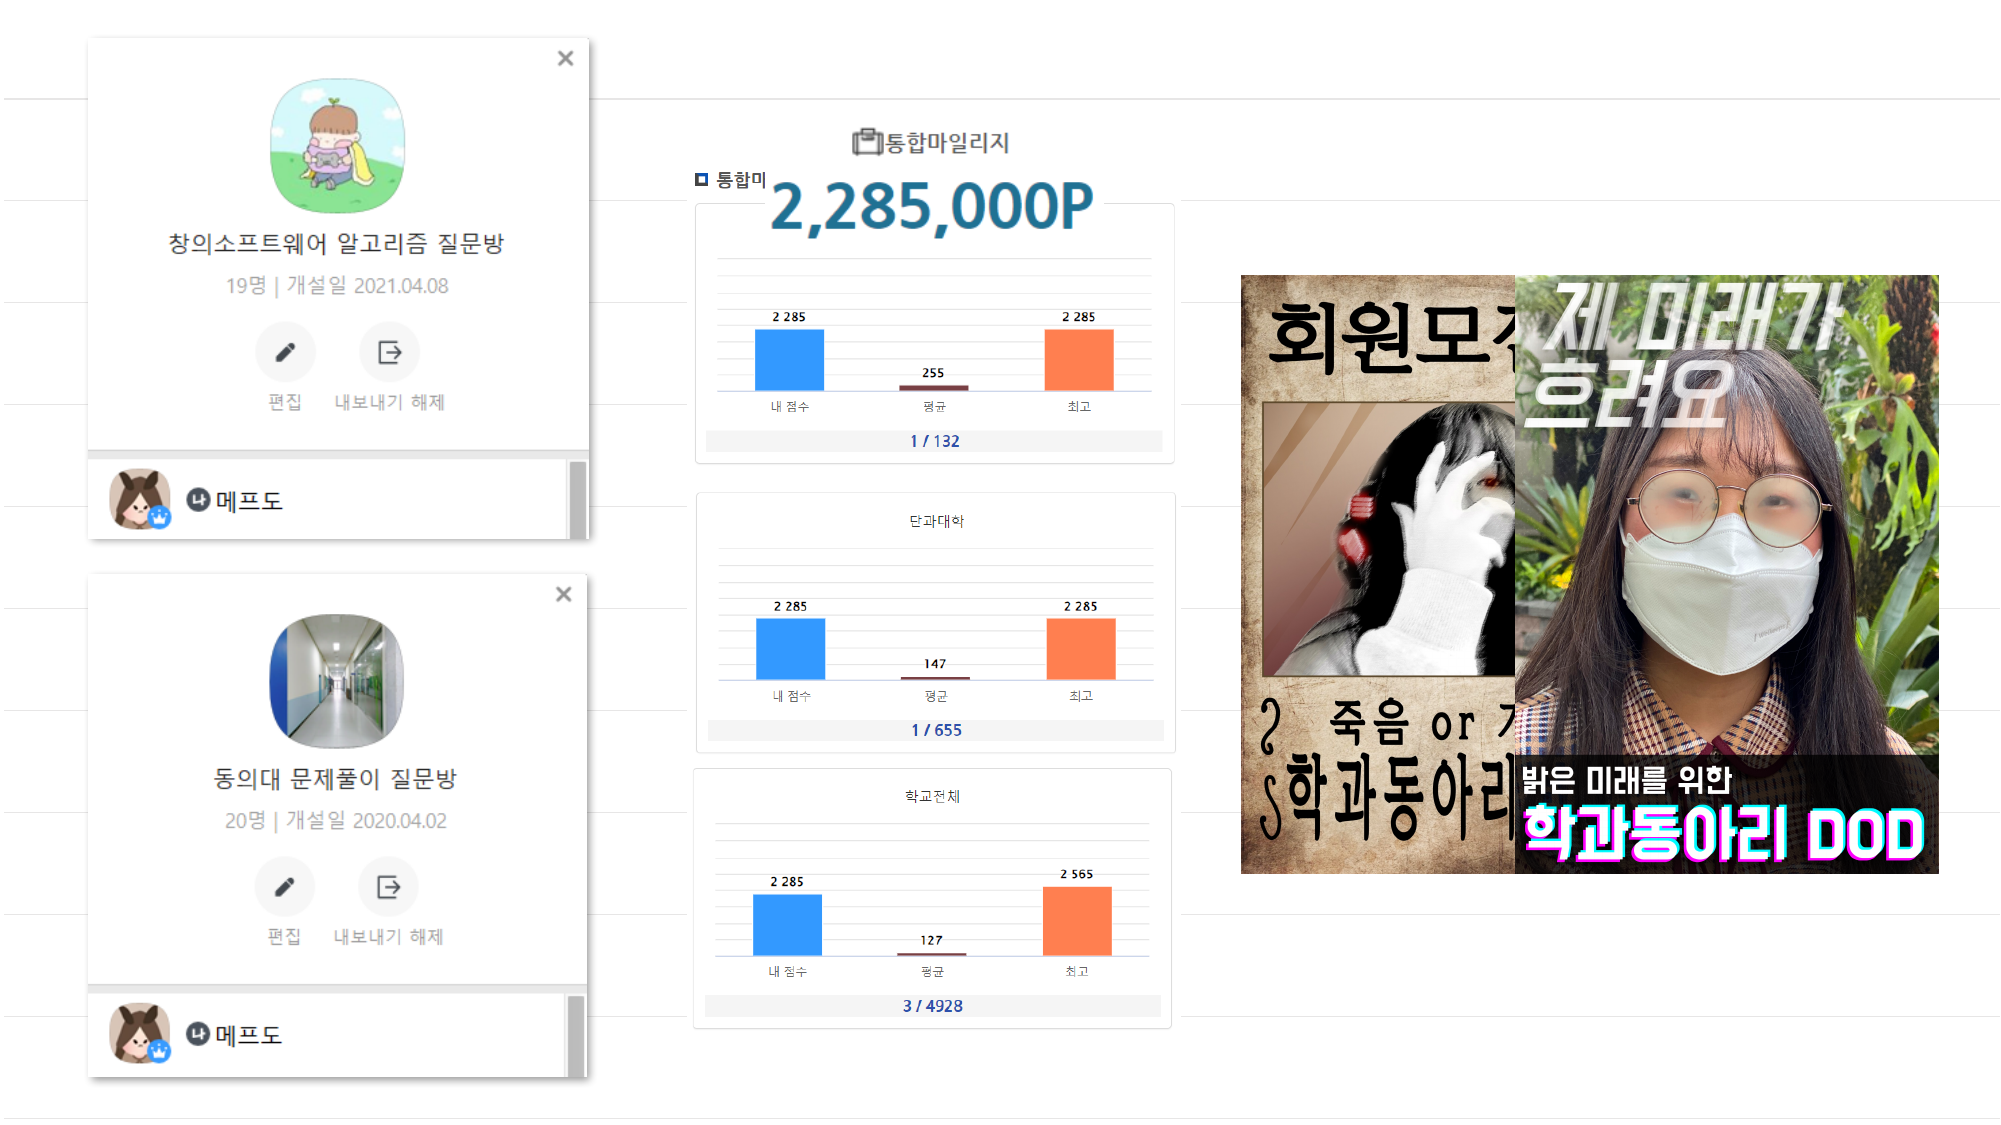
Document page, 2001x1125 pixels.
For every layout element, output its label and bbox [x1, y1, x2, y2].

text_box [687, 110, 1181, 1038]
text_box [88, 38, 589, 1077]
text_box [1, 0, 2000, 1119]
text_box [1241, 275, 1939, 874]
